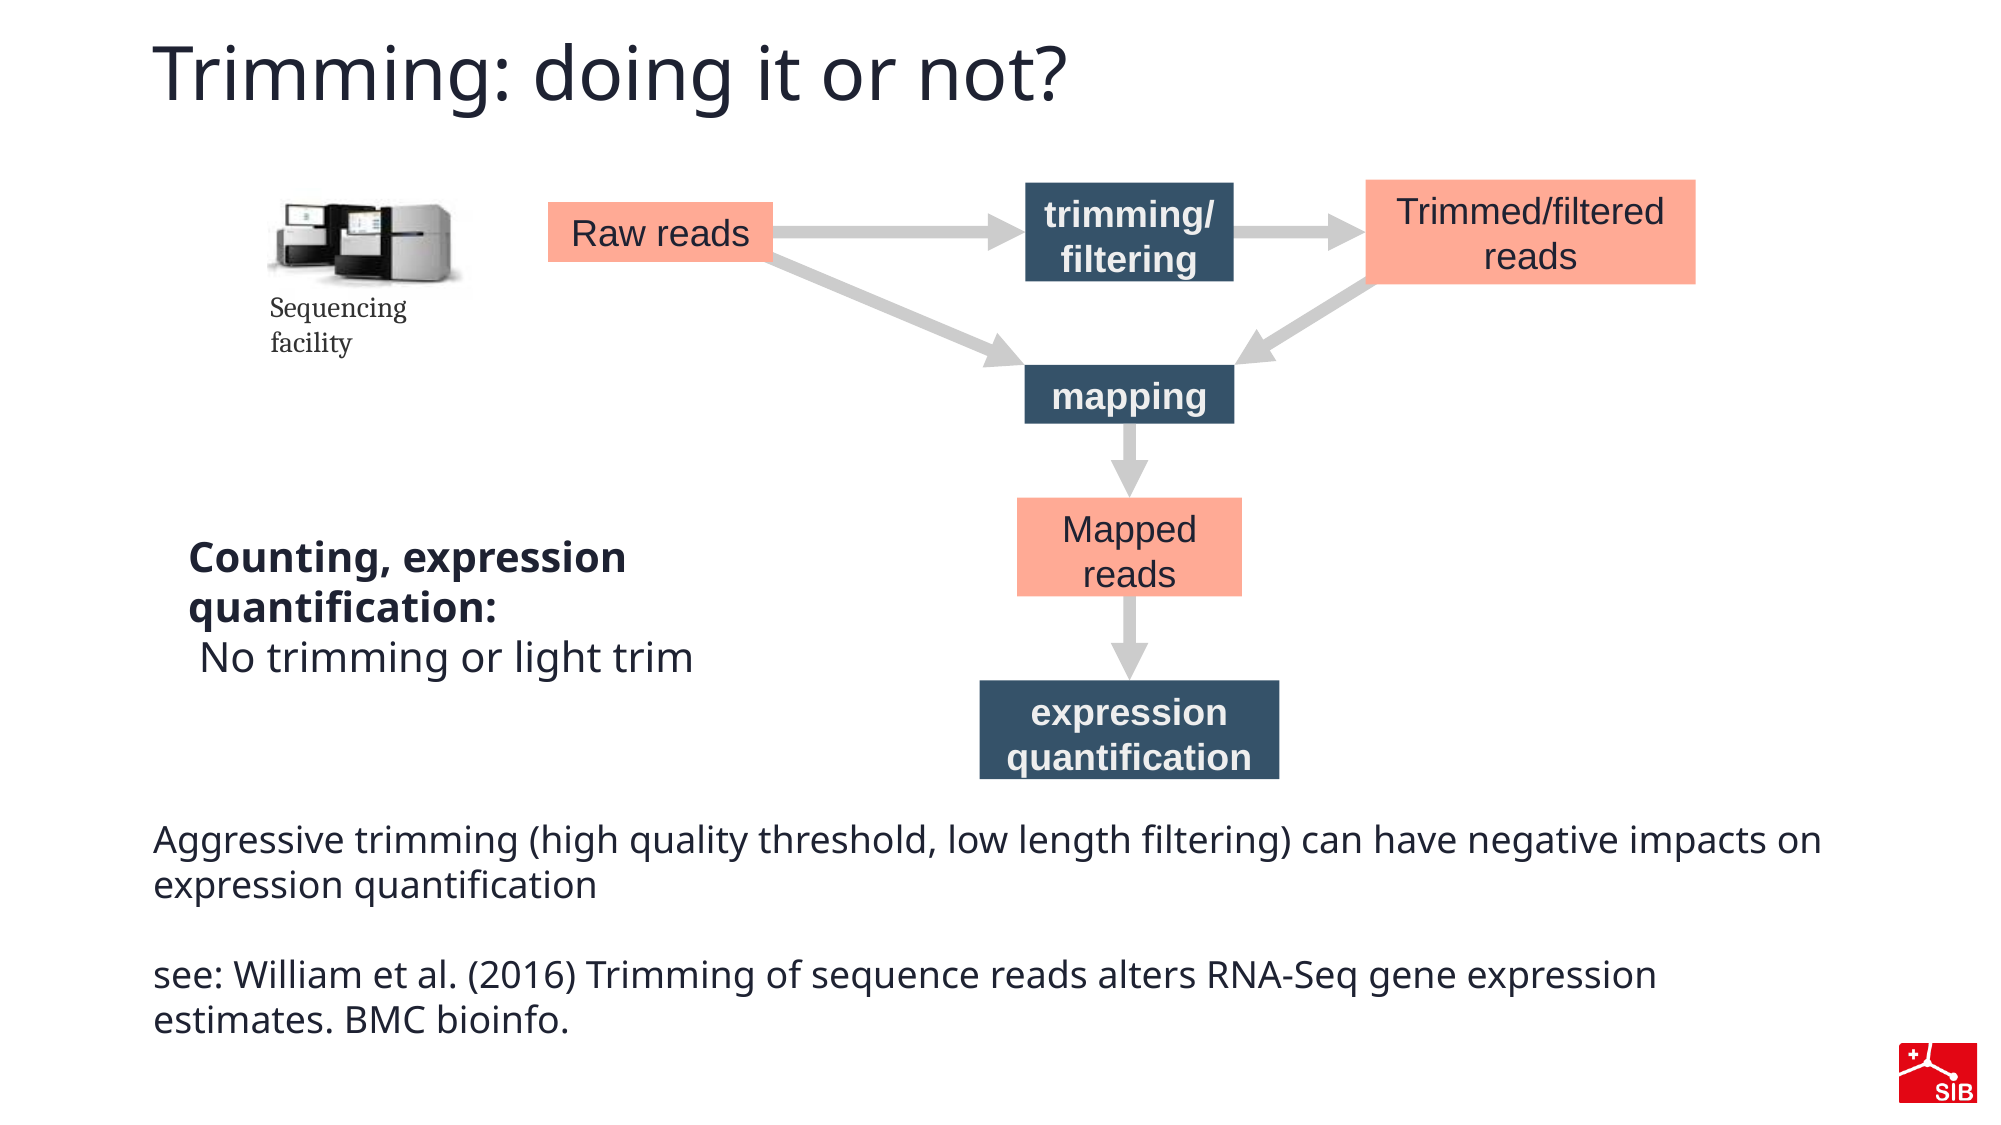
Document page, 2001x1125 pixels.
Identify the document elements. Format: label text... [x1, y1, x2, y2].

text_box Sequencing facility [255, 280, 578, 330]
text_box Trimmed/filtered reads [1365, 179, 1696, 285]
text_box [1123, 597, 1136, 680]
title Trimming: doing it or not? [137, 42, 1863, 117]
text_box [1123, 423, 1136, 498]
text_box Aggressive trimming (high quality threshold, low length filtering) can have negative impacts on expression quantification see: William et al. (2016) Trimming of sequence reads alters RNA-Seq gene expression estimates. BMC bioinfo. [138, 808, 1864, 1049]
text_box [1234, 225, 1365, 239]
picture [267, 188, 474, 300]
text_box Mapped reads [1017, 497, 1242, 597]
text_box expression quantification [979, 680, 1280, 780]
text_box Counting, expression quantification: No trimming or light trim [173, 523, 922, 689]
text_box [1235, 284, 1365, 365]
text_box Raw reads [548, 202, 773, 262]
text_box [773, 225, 1025, 239]
text_box mapping [1024, 364, 1235, 424]
text_box [773, 258, 1024, 366]
text_box trimming/filtering [1025, 182, 1234, 282]
